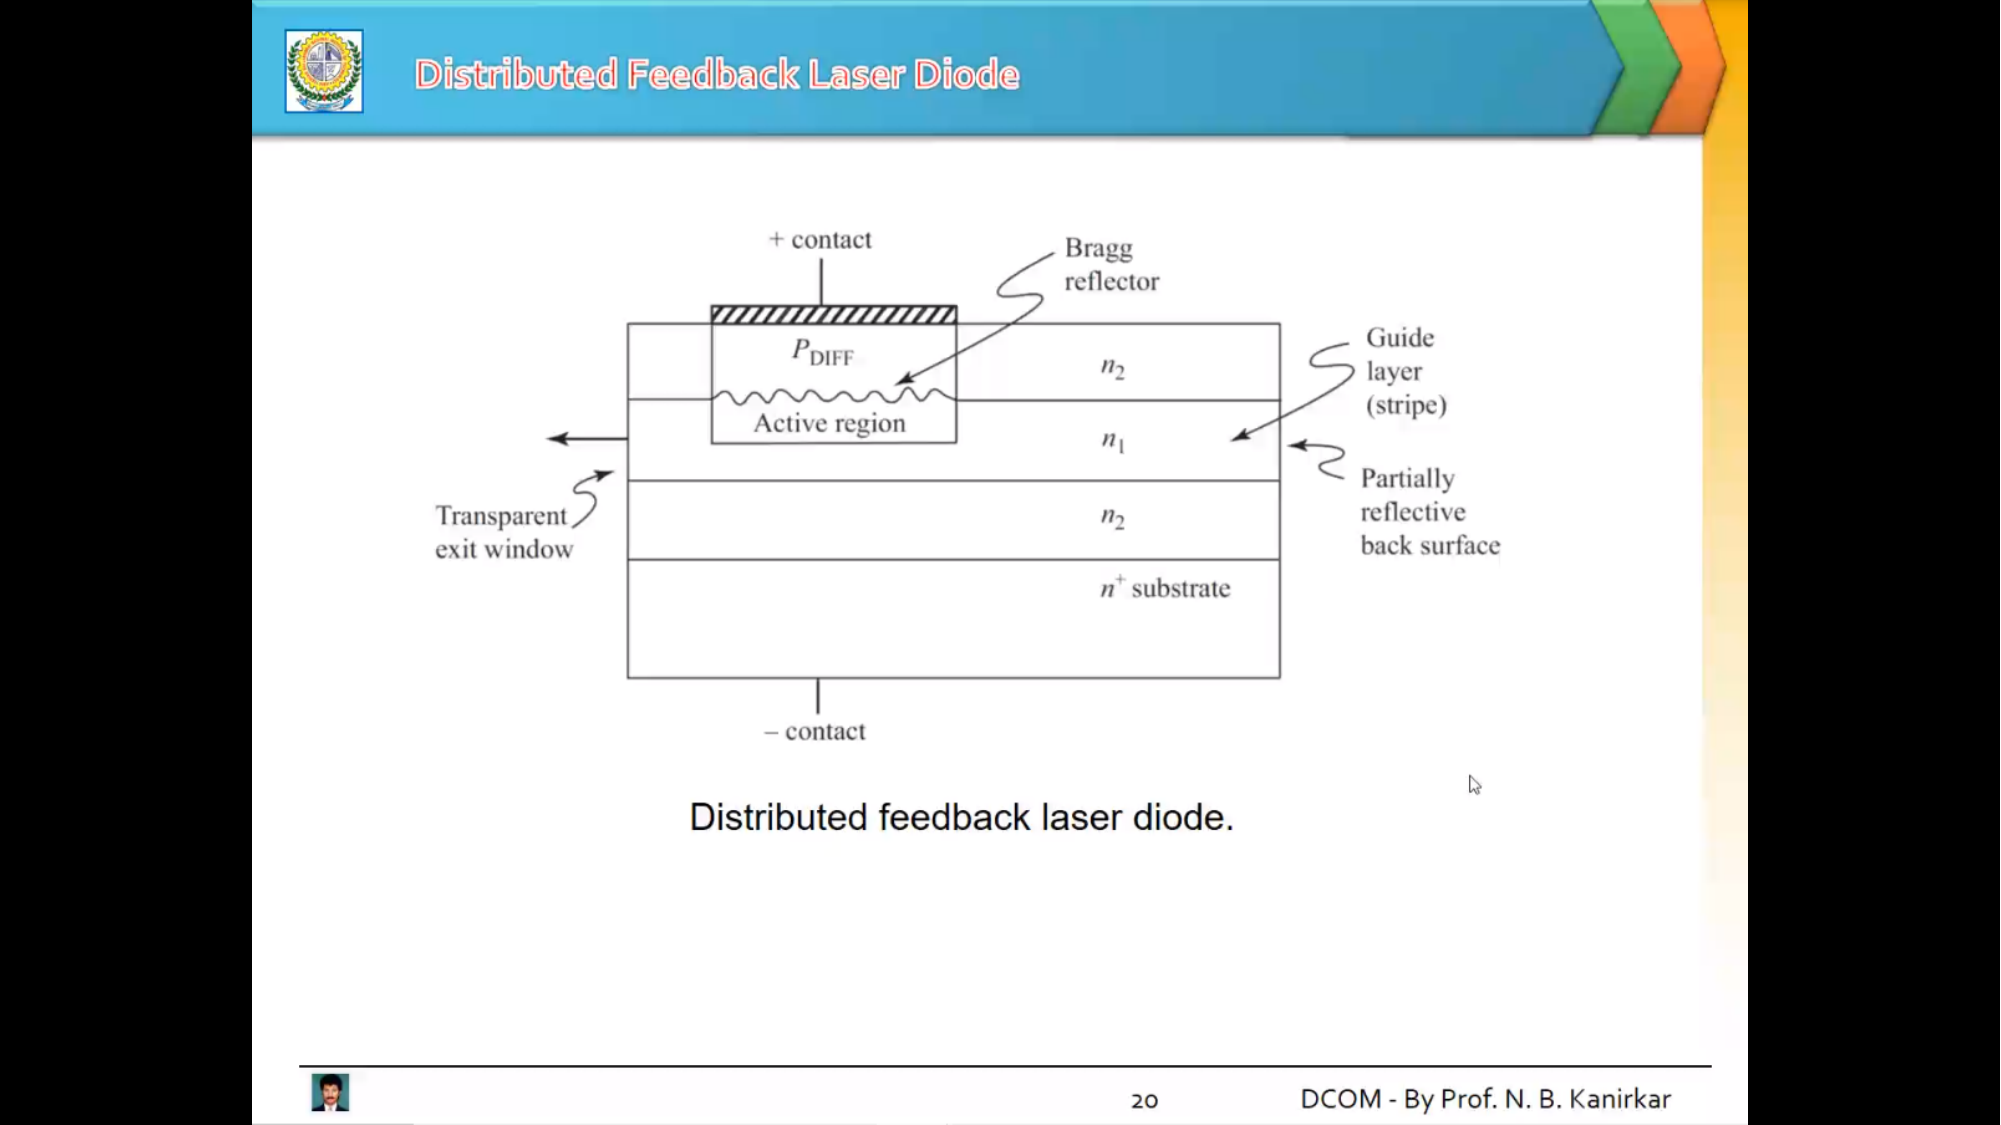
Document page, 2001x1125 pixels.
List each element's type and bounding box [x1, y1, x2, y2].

picture [252, 0, 1748, 1125]
